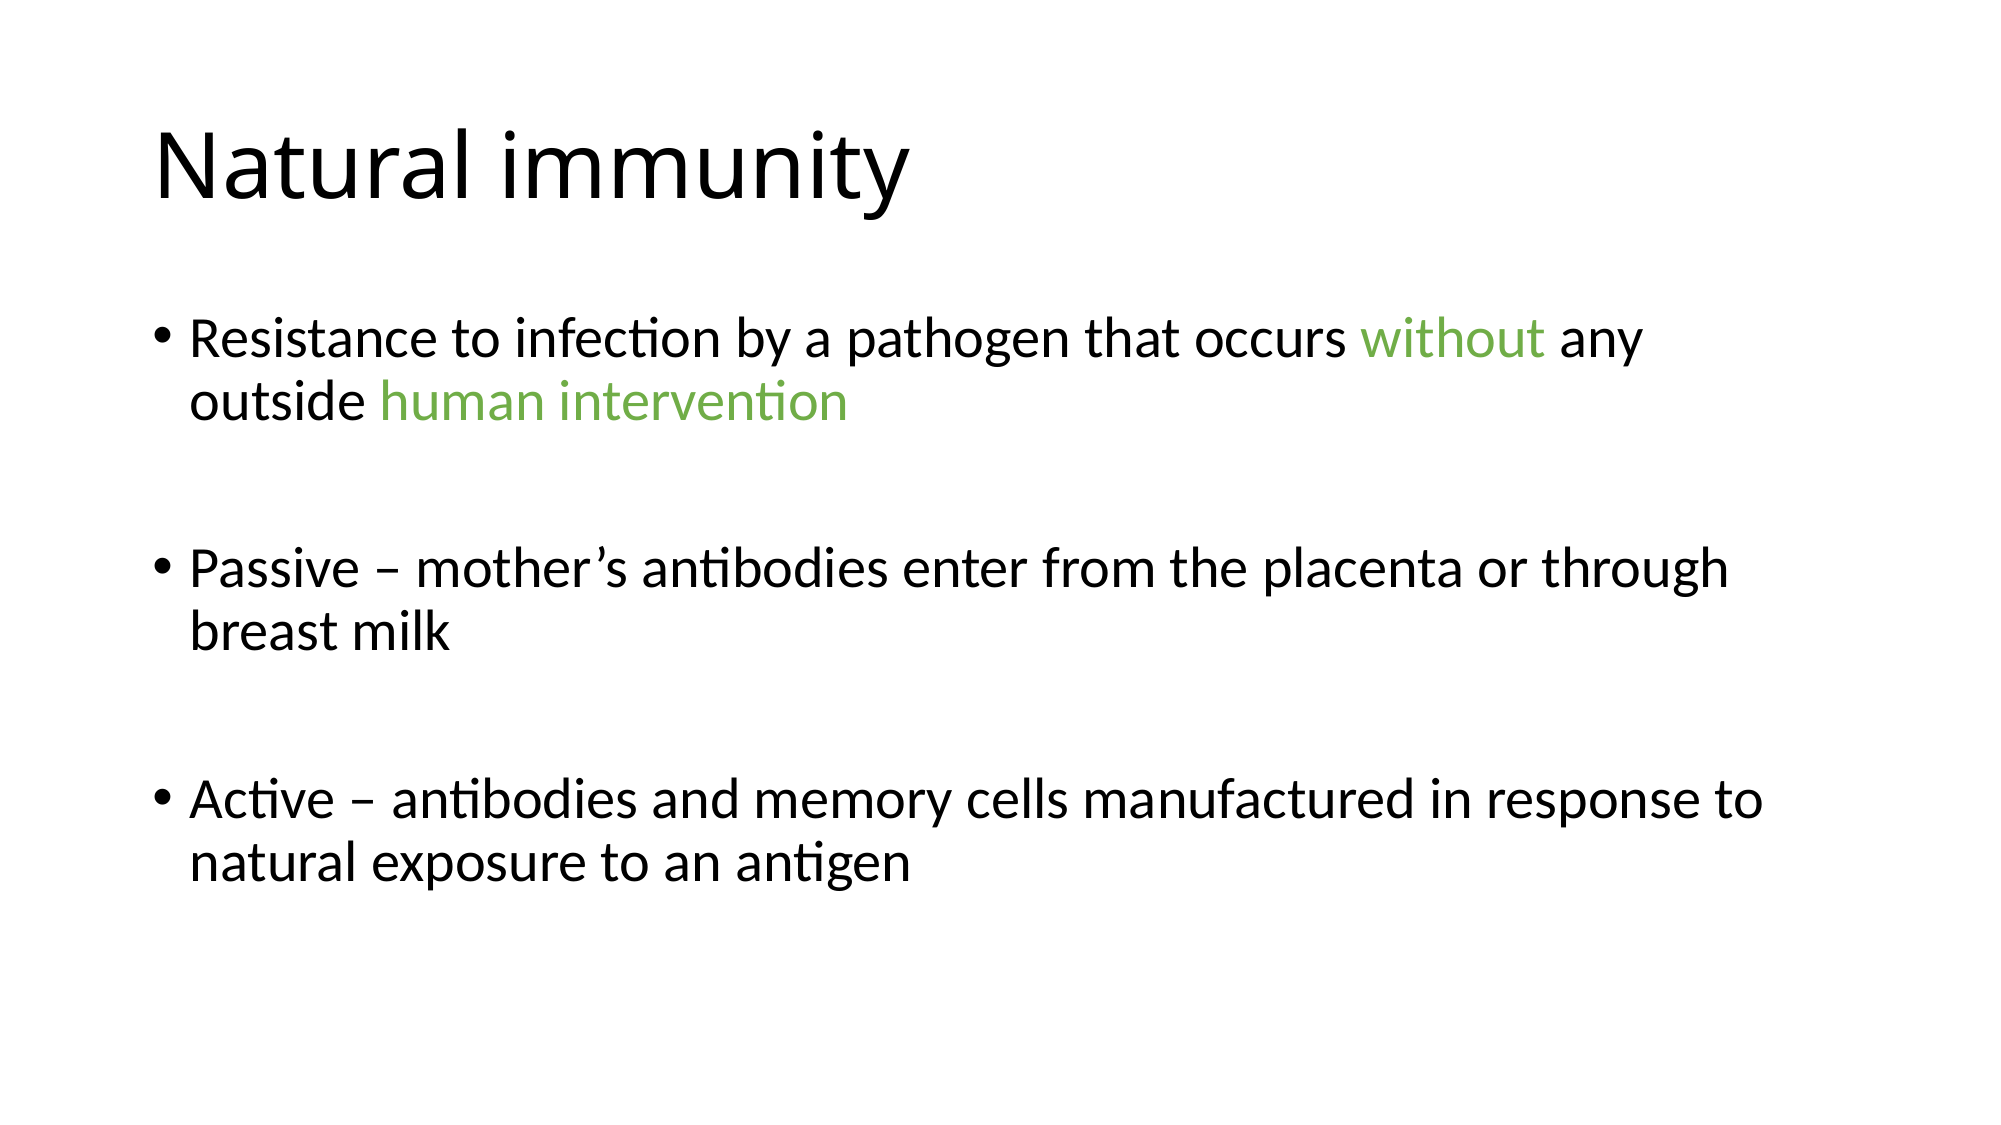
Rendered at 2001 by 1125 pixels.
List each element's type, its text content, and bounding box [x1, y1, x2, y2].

list Resistance to infection by a pathogen that occurs without any outside human intervention Passive – mother’s antibodies enter from the placenta or through breast milk Active – antibodies and memory cells manufactured in response to natural exposure to an antigen [137, 299, 1807, 1014]
title Natural immunity [137, 59, 1863, 278]
